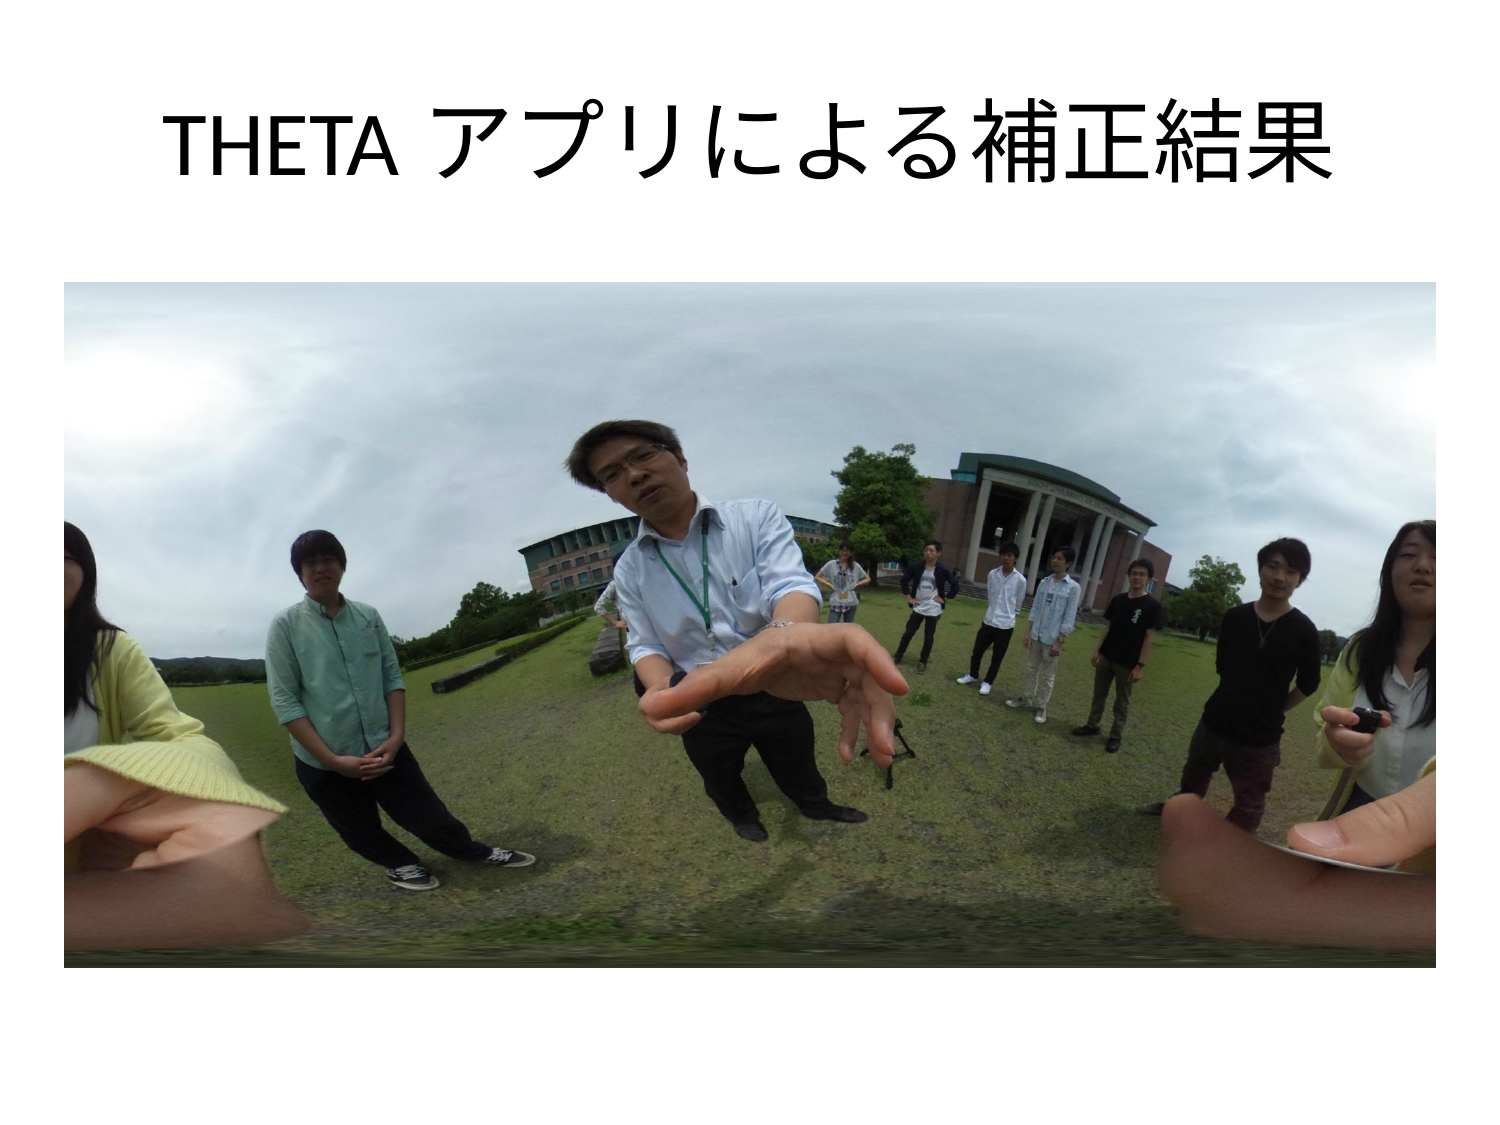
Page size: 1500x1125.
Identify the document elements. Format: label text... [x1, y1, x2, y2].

title THETAアプリによる補正結果 [75, 45, 1425, 233]
picture [64, 282, 1436, 968]
